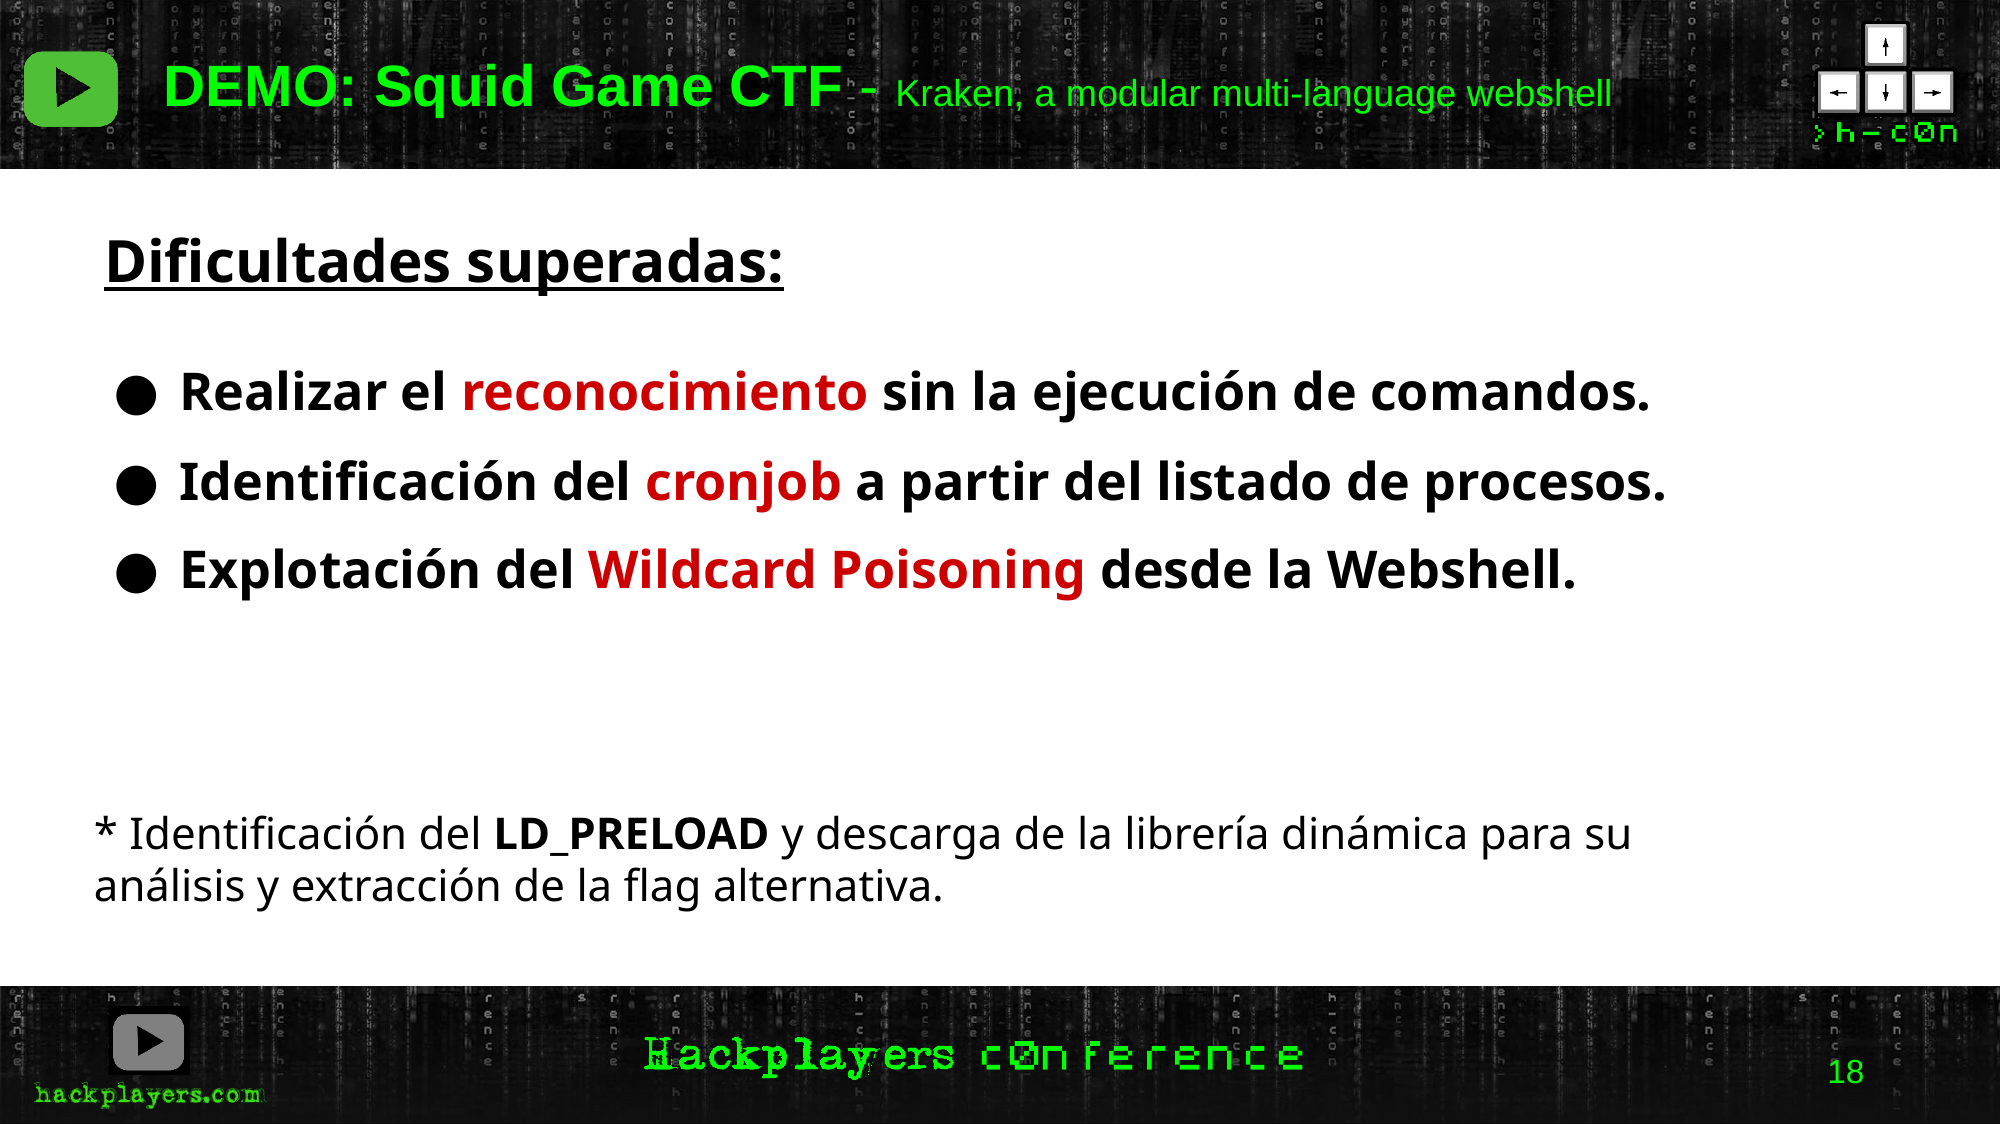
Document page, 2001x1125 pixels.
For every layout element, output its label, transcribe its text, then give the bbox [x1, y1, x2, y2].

picture [0, 0, 149, 169]
text_box Identificación del cronjob a partir del listado de procesos. [89, 441, 1867, 528]
picture [1765, 0, 2000, 169]
text_box Realizar el reconocimiento sin la ejecución de comandos. [89, 351, 1867, 441]
text_box ‹#› [1668, 1040, 1880, 1101]
picture [0, 986, 2000, 1124]
text_box DEMO: Squid Game CTF - Kraken, a modular multi-language webshell [149, 0, 1765, 175]
text_box * Identificación del LD_PRELOAD y descarga de la librería dinámica para su análisis y extracción de la flag alternativa. [79, 798, 1785, 949]
text_box Dificultades superadas: [89, 216, 1016, 320]
text_box Explotación del Wildcard Poisoning desde la Webshell. [89, 528, 1867, 632]
